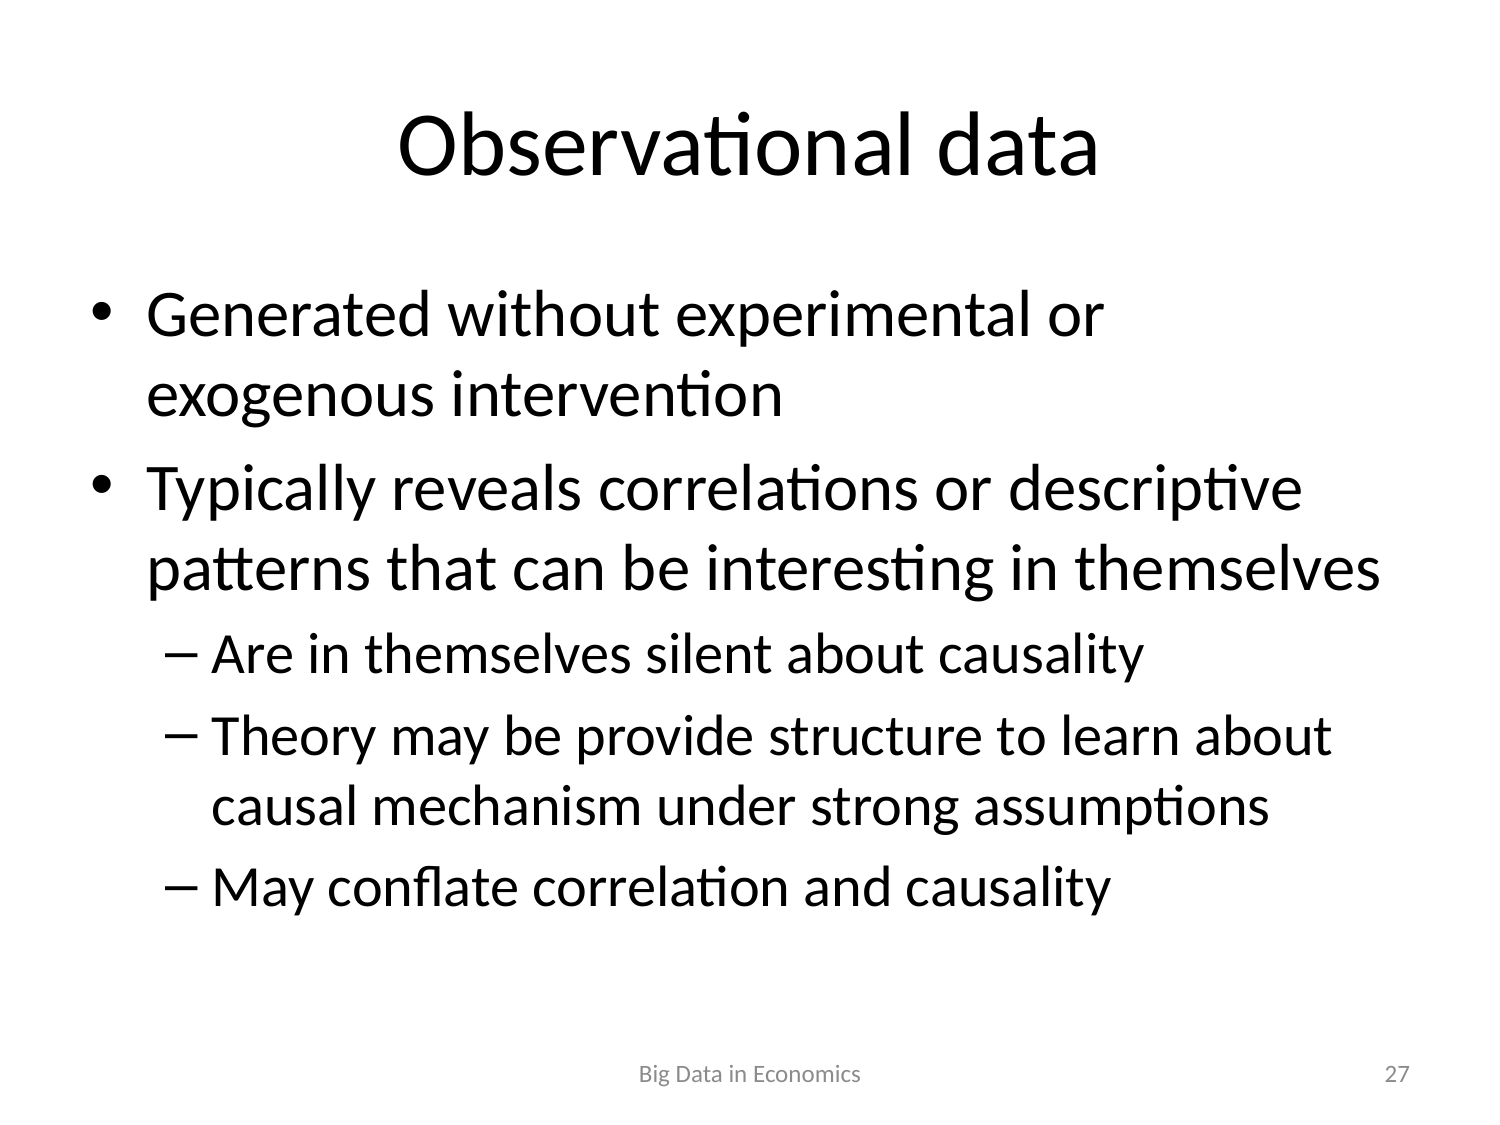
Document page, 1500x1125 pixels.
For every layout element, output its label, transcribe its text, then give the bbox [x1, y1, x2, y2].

title Observational data [75, 45, 1425, 233]
slide_number 27 [1074, 1042, 1425, 1103]
footer Big Data in Economics [512, 1042, 988, 1103]
list Generated without experimental or exogenous intervention Typically reveals correlations or descriptive patterns that can be interesting in themselves Are in themselves silent about causality Theory may be provide structure to learn about causal mechanism under strong assumptions May conflate correlation and causality [75, 262, 1425, 1005]
